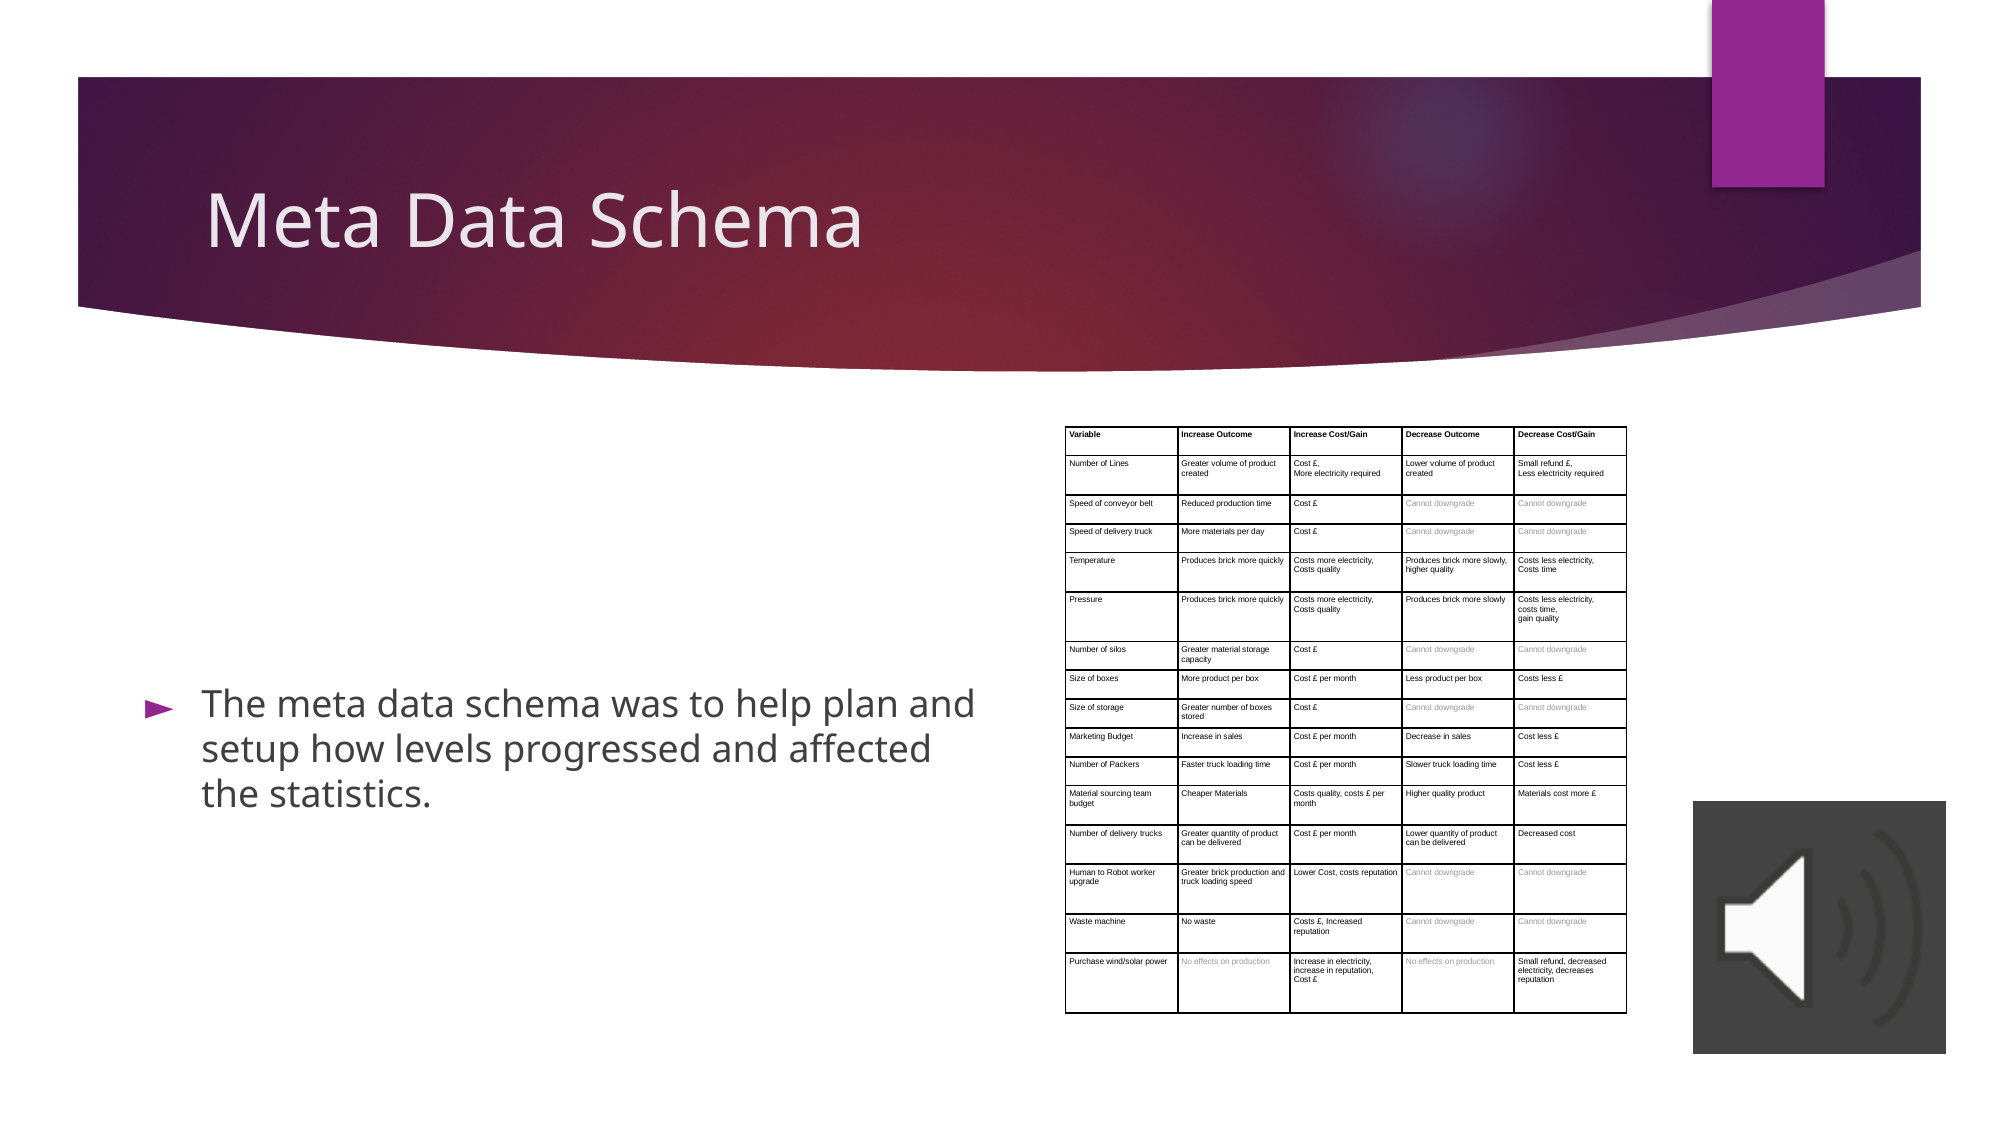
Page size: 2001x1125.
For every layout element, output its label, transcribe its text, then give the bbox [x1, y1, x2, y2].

table_cell Costs quality, costs £ per month [1291, 786, 1401, 824]
table_cell Size of boxes [1066, 671, 1177, 698]
table_cell Costs £, Increased reputation [1291, 915, 1401, 952]
table_cell Cannot downgrade [1403, 915, 1513, 952]
table_cell Cannot downgrade [1403, 642, 1513, 669]
table_cell Greater volume of product created [1179, 456, 1289, 494]
table_cell Cost £ per month [1291, 729, 1401, 756]
table_cell Number of Lines [1066, 456, 1177, 494]
table_cell Cost £ [1291, 700, 1401, 727]
table_cell Costs less £ [1515, 671, 1626, 698]
table_cell Decreased cost [1515, 826, 1626, 863]
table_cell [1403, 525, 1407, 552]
text_box [1407, 415, 2000, 566]
table_header Increase Cost/Gain [1291, 428, 1401, 455]
table_cell Greater quantity of product can be delivered [1179, 826, 1289, 863]
table_cell Speed of delivery truck [1066, 525, 1177, 552]
table_cell Speed of conveyor belt [1066, 496, 1177, 523]
table_cell Purchase wind/solar power [1066, 954, 1177, 1012]
table_cell Reduced production time [1179, 496, 1289, 523]
table_cell Small refund, decreased electricity, decreases reputation [1515, 954, 1626, 1012]
table_cell Cannot downgrade [1515, 915, 1626, 952]
table_cell Produces brick more slowly [1403, 593, 1513, 641]
table_cell Less product per box [1403, 671, 1513, 698]
table_cell Cost £ [1291, 642, 1401, 669]
table_cell Number of Packers [1066, 758, 1177, 785]
table_cell Slower truck loading time [1403, 758, 1513, 785]
table_cell Faster truck loading time [1179, 758, 1289, 785]
title Meta Data Schema [189, 159, 1627, 276]
table_cell Costs more electricity, Costs quality [1291, 593, 1401, 641]
table_cell More product per box [1179, 671, 1289, 698]
table_cell Cannot downgrade [1403, 700, 1513, 727]
table_cell Pressure [1066, 593, 1177, 641]
table_cell Increase in sales [1179, 729, 1289, 756]
table_cell Size of storage [1066, 700, 1177, 727]
table_cell Greater brick production and truck loading speed [1179, 865, 1289, 913]
table_cell Marketing Budget [1066, 729, 1177, 756]
table_cell Cannot downgrade [1515, 700, 1626, 727]
table_cell No effects on production [1403, 954, 1513, 1012]
table_cell More materials per day [1179, 525, 1289, 552]
picture [79, 78, 1920, 371]
table_cell Cannot downgrade [1403, 865, 1513, 913]
table_cell Cost £ per month [1291, 826, 1401, 863]
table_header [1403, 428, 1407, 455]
table_header Variable [1066, 428, 1177, 455]
table_cell Material sourcing team budget [1066, 786, 1177, 824]
table_cell Greater material storage capacity [1179, 642, 1289, 669]
table_cell Cost £, More electricity required [1291, 456, 1401, 494]
table_cell Cheaper Materials [1179, 786, 1289, 824]
table_header Increase Outcome [1179, 428, 1289, 455]
table_cell Cost £ [1291, 496, 1401, 523]
table_cell Lower quantity of product can be delivered [1403, 826, 1513, 863]
table_cell Cannot downgrade [1515, 865, 1626, 913]
table_cell No effects on production [1179, 954, 1289, 1012]
table_cell Cost £ per month [1291, 758, 1401, 785]
table_cell Human to Robot worker upgrade [1066, 865, 1177, 913]
table_cell Higher quality product [1403, 786, 1513, 824]
table_cell Cost £ [1291, 525, 1401, 552]
table_cell Greater number of boxes stored [1179, 700, 1289, 727]
table_cell Increase in electricity, increase in reputation, Cost £ [1291, 954, 1401, 1012]
table_cell Produces brick more quickly [1179, 593, 1289, 641]
table_cell Temperature [1066, 553, 1177, 591]
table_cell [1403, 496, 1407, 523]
table_cell Cannot downgrade [1515, 642, 1626, 669]
table_cell Lower Cost, costs reputation [1291, 865, 1401, 913]
table_cell Costs less electricity, costs time, gain quality [1515, 593, 1626, 641]
table_cell Number of delivery trucks [1066, 826, 1177, 863]
table_cell Produces brick more slowly, higher quality [1403, 553, 1513, 591]
table_cell Decrease in sales [1403, 729, 1513, 756]
table_cell Materials cost more £ [1515, 786, 1626, 824]
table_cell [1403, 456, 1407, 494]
text_box The meta data schema was to help plan and setup how levels progressed and affected the statistics. [130, 466, 1000, 1028]
picture [1691, 800, 1947, 1056]
table_cell Costs more electricity, Costs quality [1291, 553, 1401, 591]
table_cell Waste machine [1066, 915, 1177, 952]
table_cell Number of silos [1066, 642, 1177, 669]
table_cell Cost less £ [1515, 758, 1626, 785]
table_cell Costs less electricity, Costs time [1515, 566, 1626, 591]
table_cell Cost less £ [1515, 729, 1626, 756]
table_cell Cost £ per month [1291, 671, 1401, 698]
table_cell Produces brick more quickly [1179, 553, 1289, 591]
table_cell No waste [1179, 915, 1289, 952]
